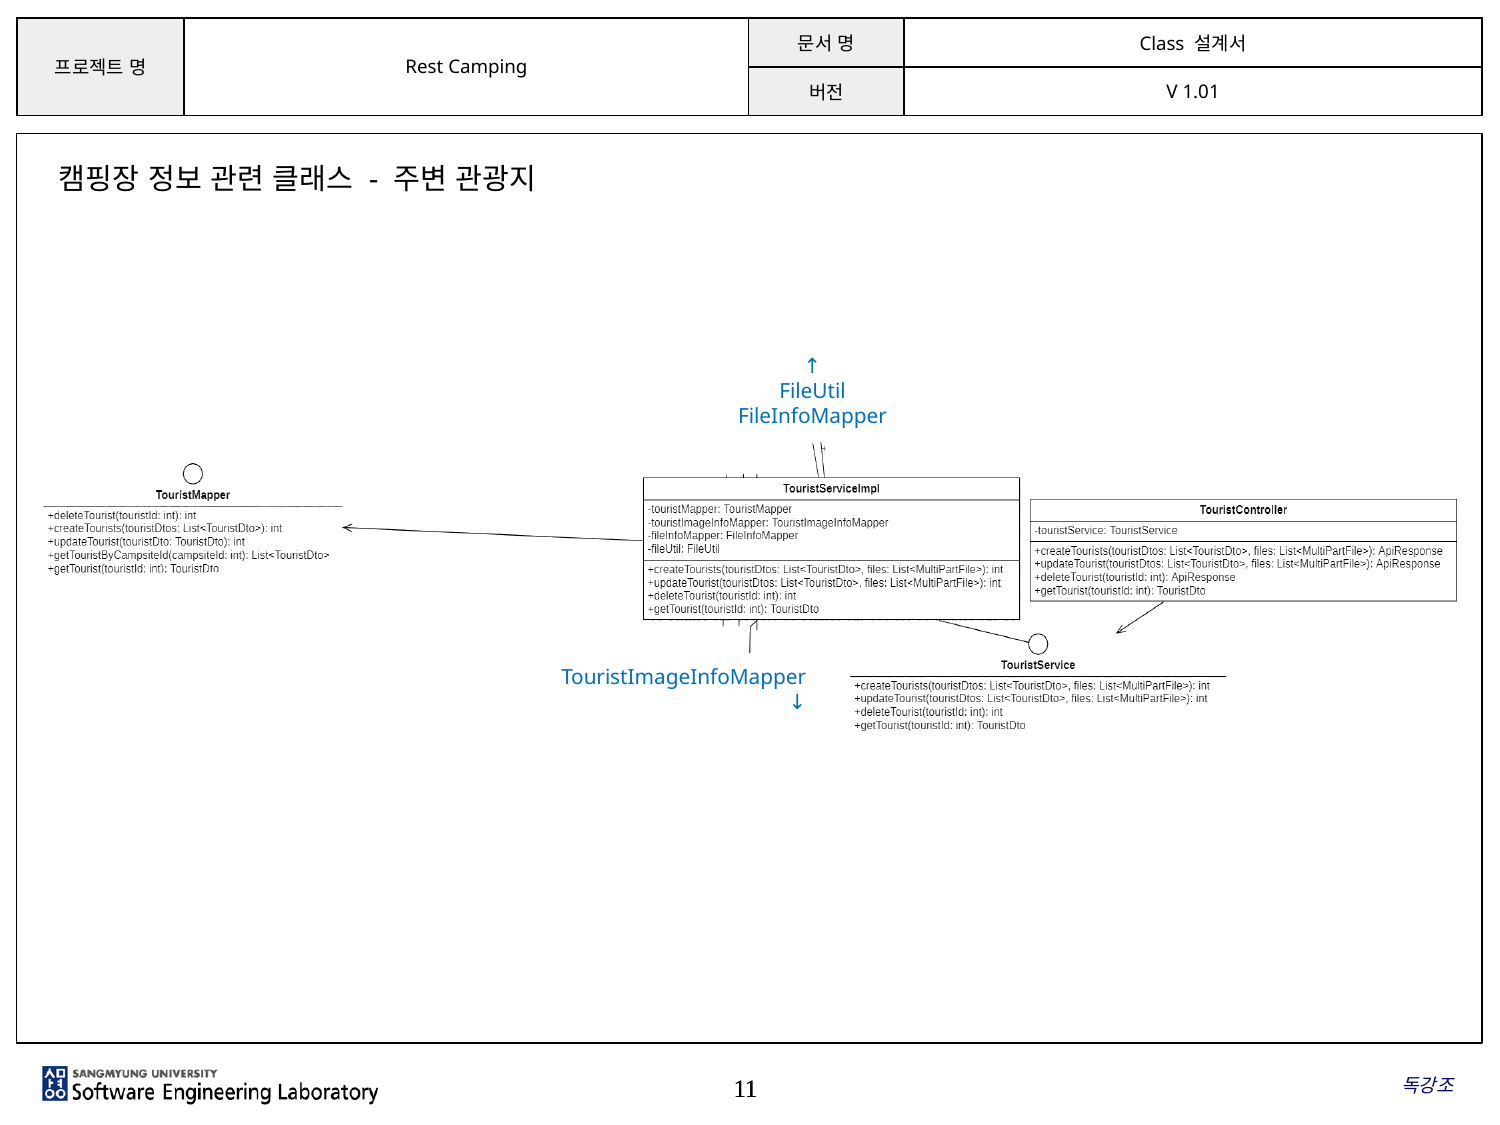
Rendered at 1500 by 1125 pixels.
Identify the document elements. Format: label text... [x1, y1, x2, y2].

picture [42, 1066, 382, 1106]
footer 독강조 [994, 1060, 1454, 1110]
text_box ↑ FileUtil FileInfoMapper [723, 344, 902, 435]
text_box 캠핑장 정보 관련 클래스 - 주변 관광지 [44, 152, 553, 203]
picture [42, 441, 1458, 732]
